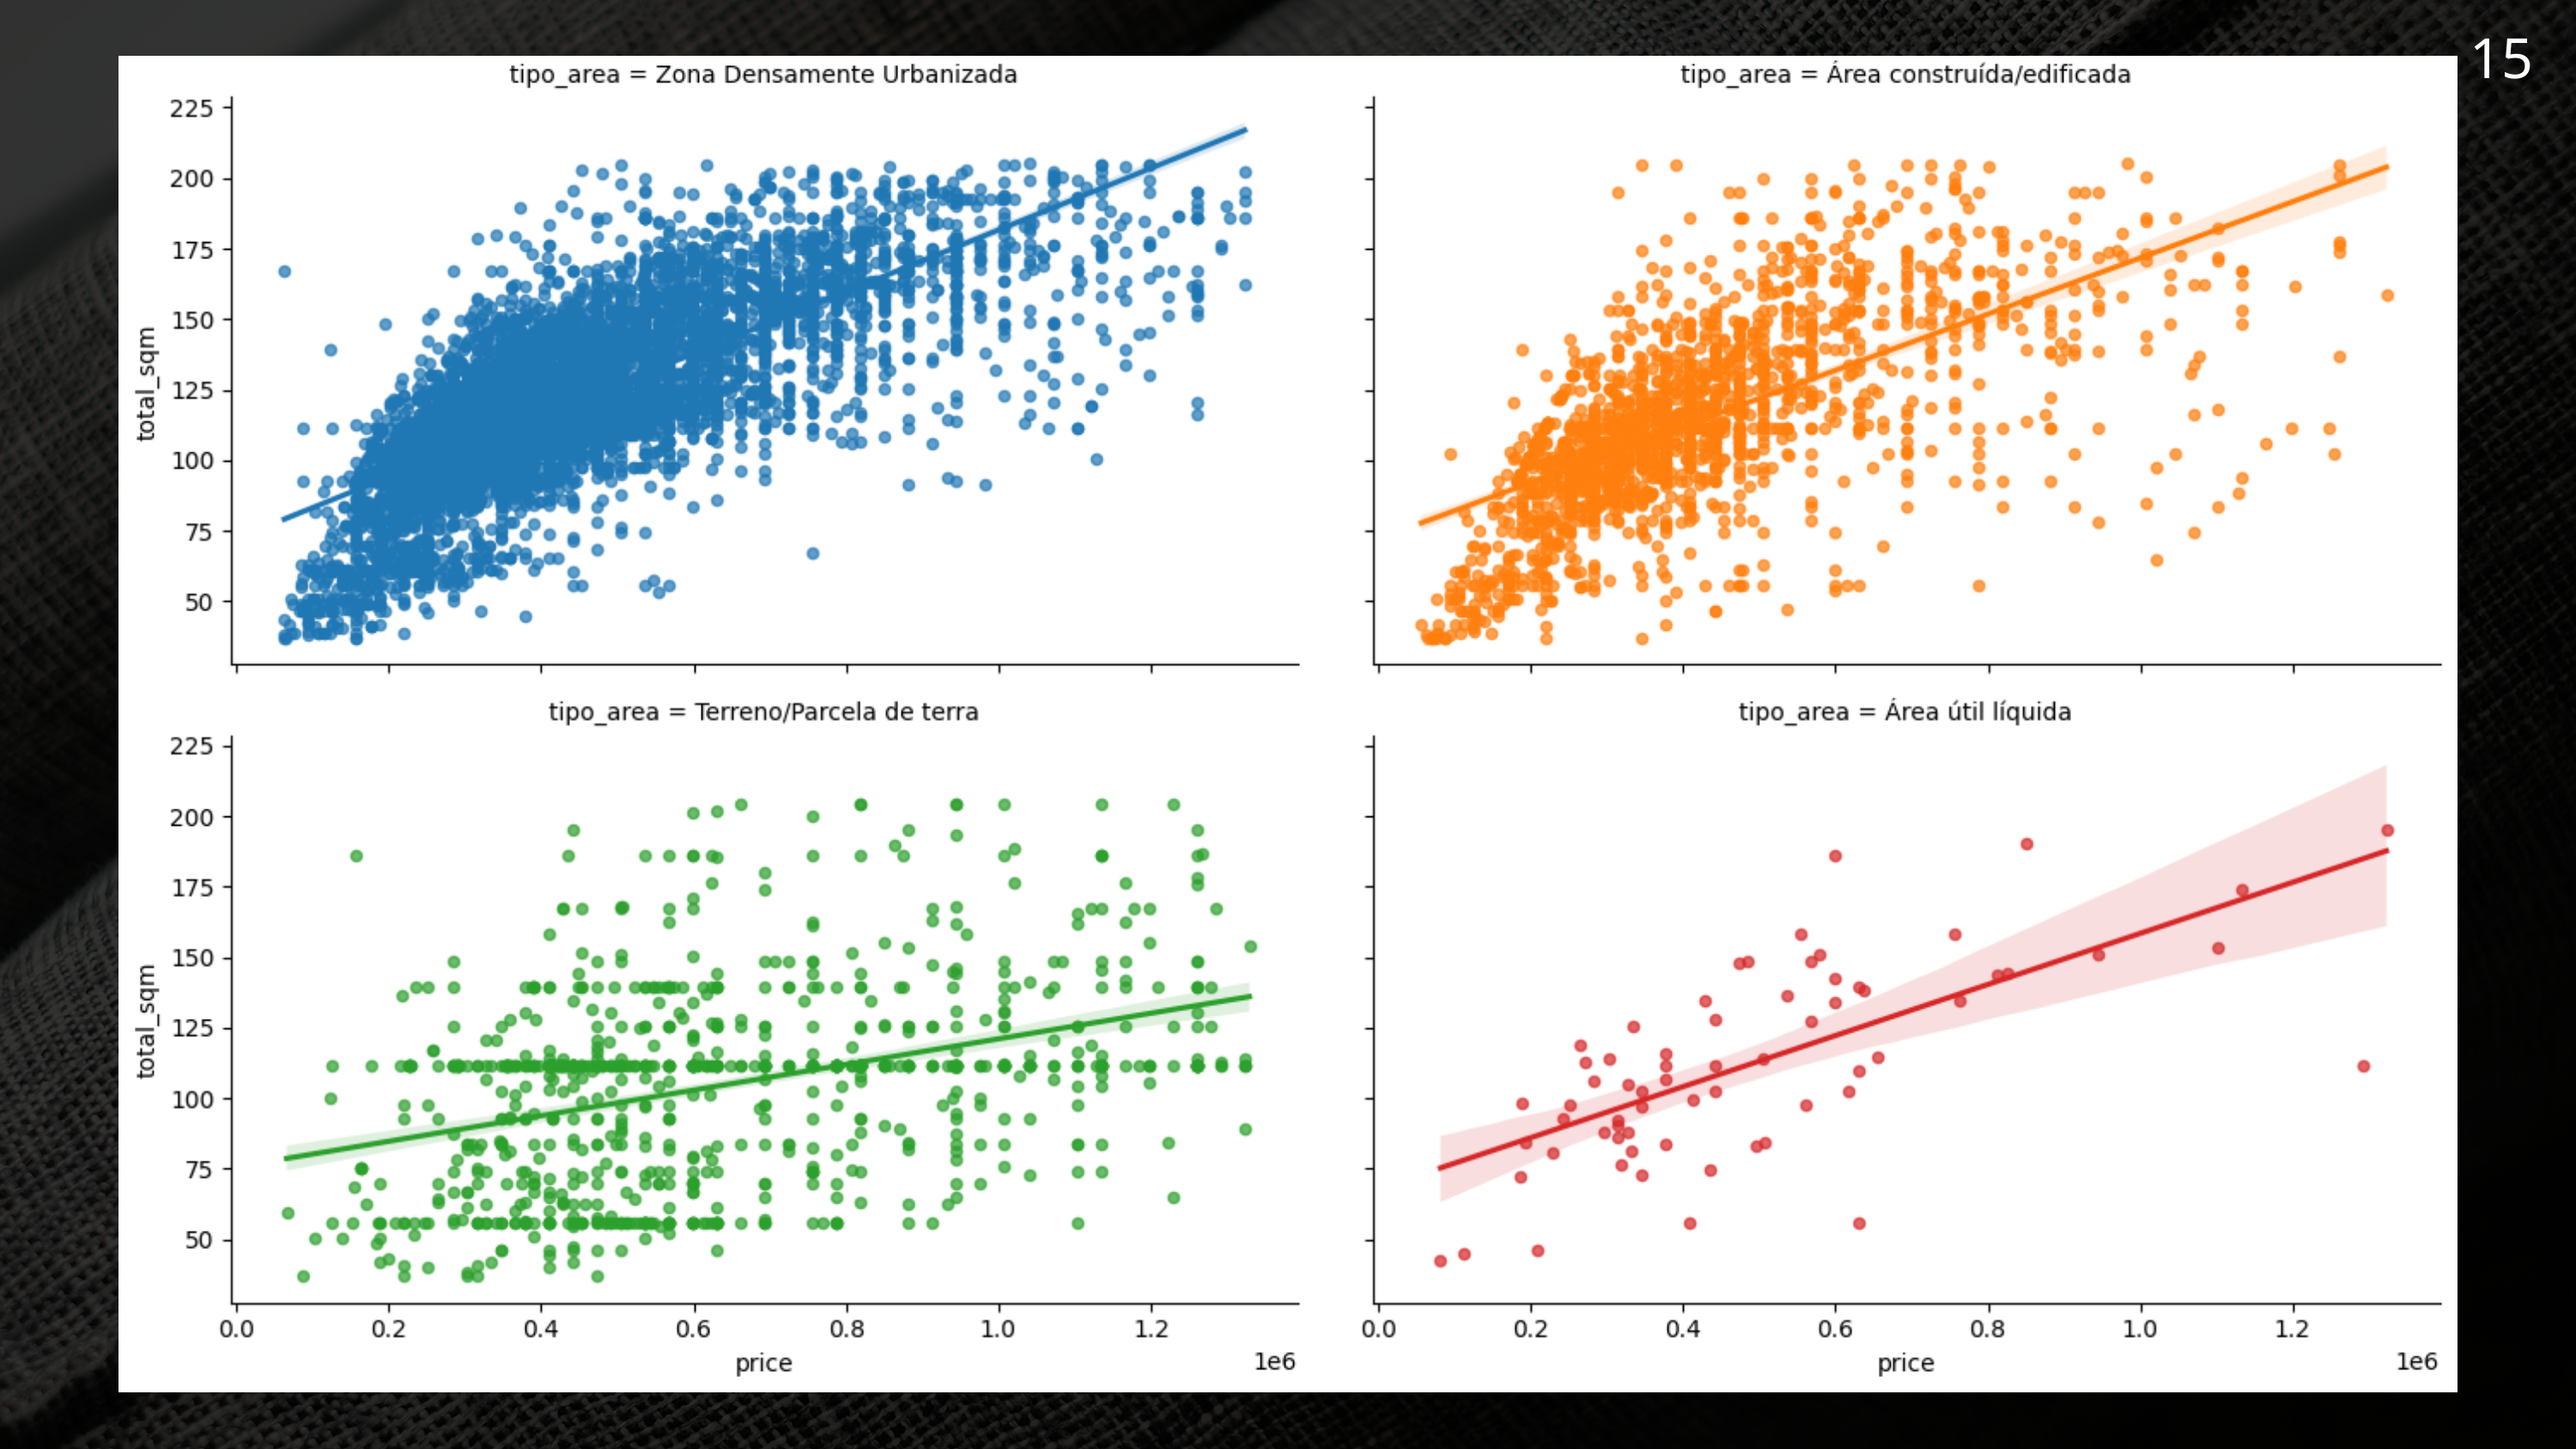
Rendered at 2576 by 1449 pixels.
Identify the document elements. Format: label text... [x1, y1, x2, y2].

text_box [118, 56, 2458, 1392]
text_box [0, 0, 2576, 1449]
text_box 15 [2470, 11, 2534, 89]
